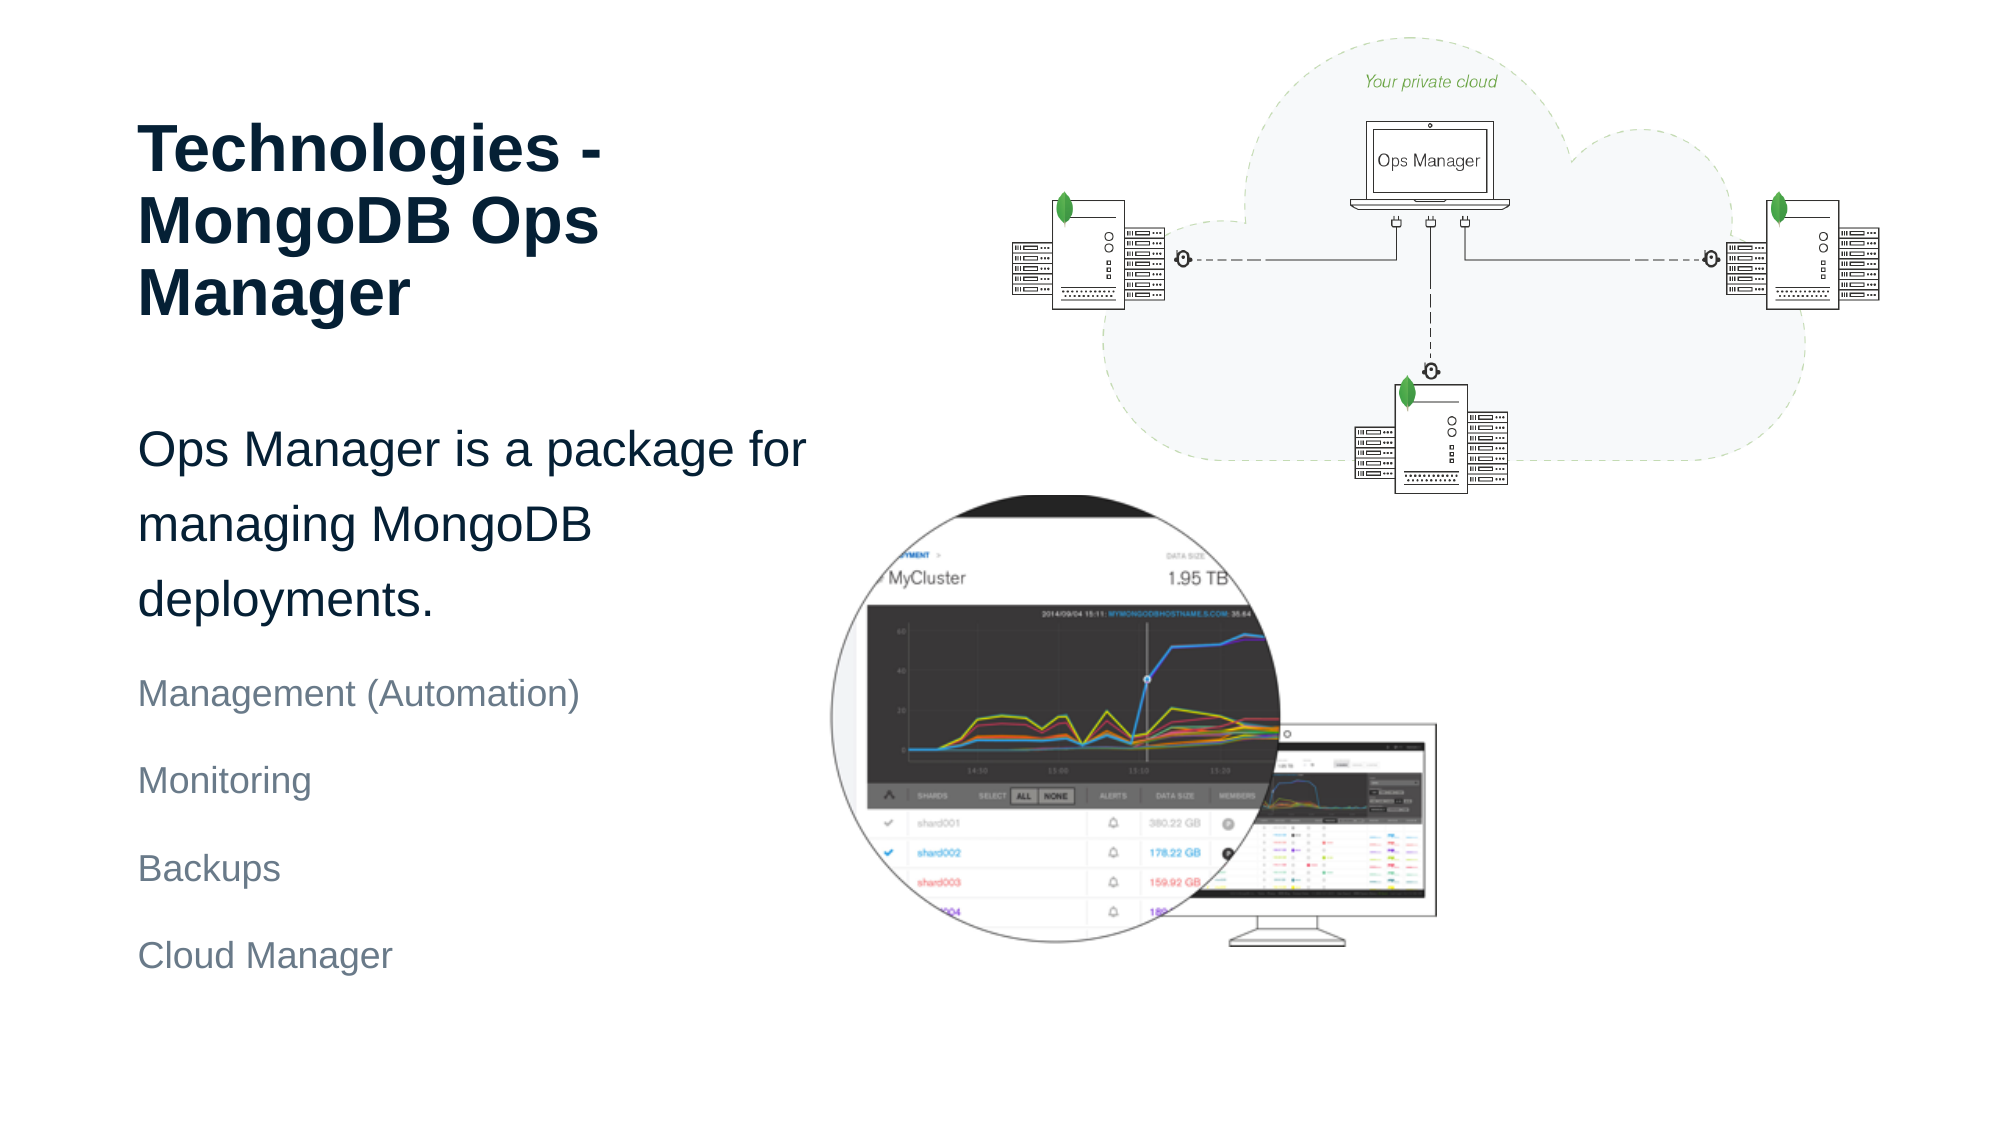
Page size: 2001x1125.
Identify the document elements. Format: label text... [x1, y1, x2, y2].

list Ops Manager is a package for managing MongoDB deployments. Management (Automation) Monitoring Backups Cloud Manager [137, 337, 873, 963]
title Technologies - MongoDB Ops Manager [137, 75, 783, 337]
picture [827, 37, 1974, 947]
